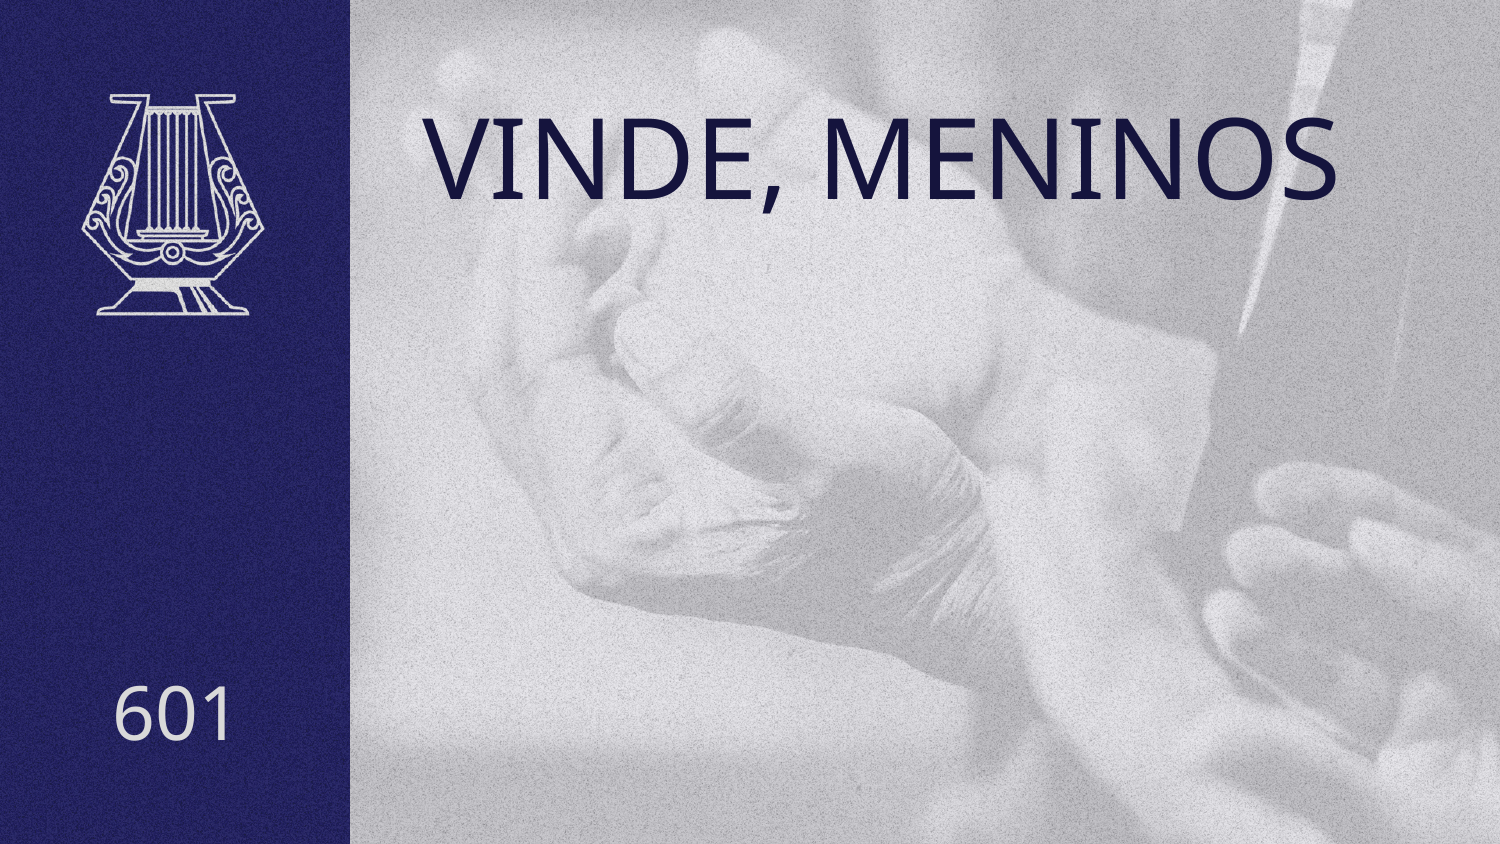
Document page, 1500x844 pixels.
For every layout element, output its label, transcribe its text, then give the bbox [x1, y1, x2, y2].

list 601 [76, 658, 278, 765]
picture [0, 0, 1500, 844]
title VINDE, MENINOS [407, 79, 1447, 777]
